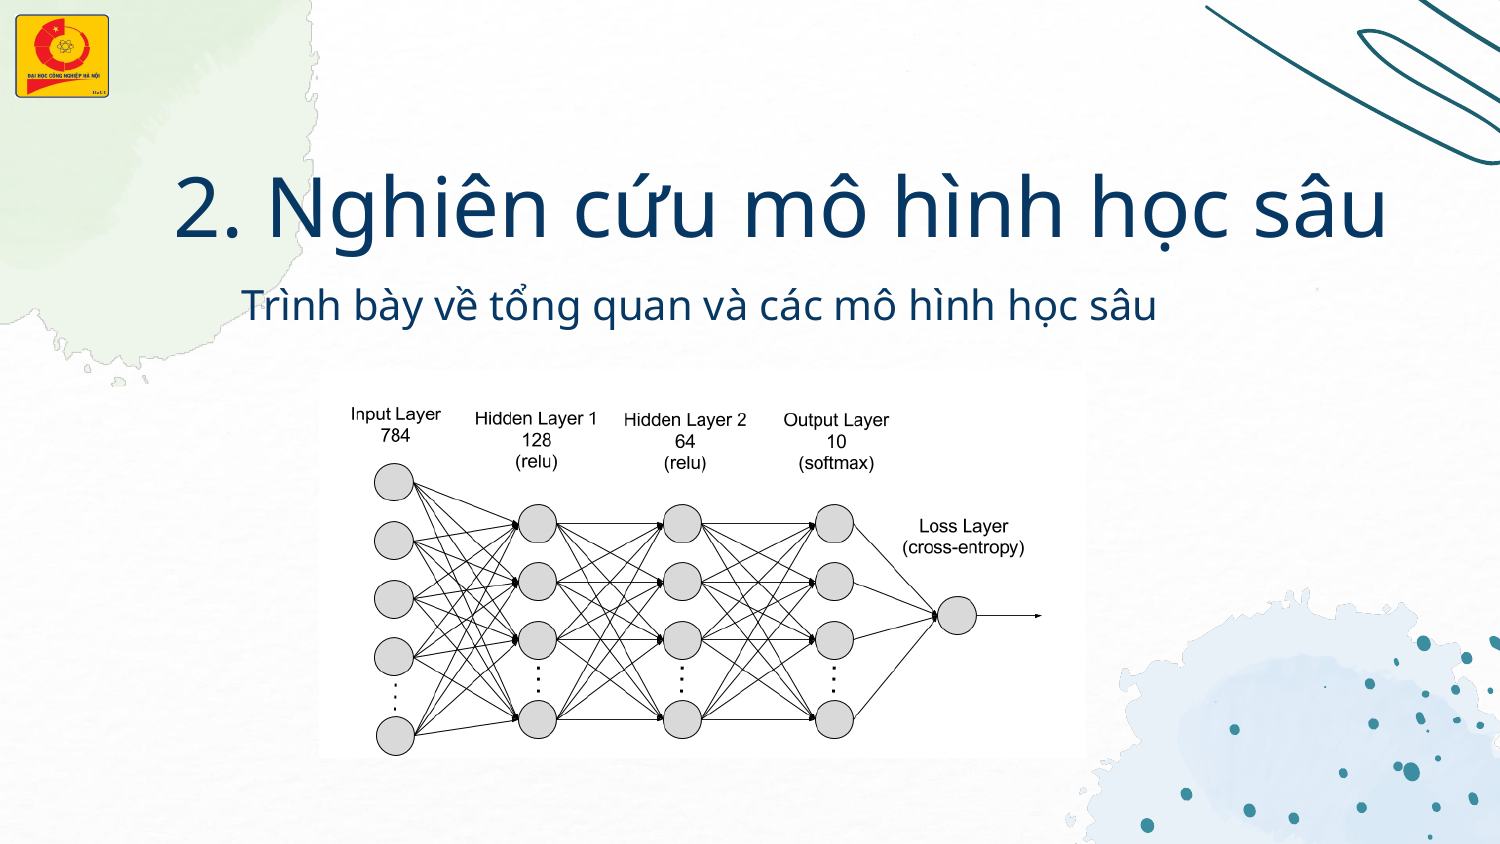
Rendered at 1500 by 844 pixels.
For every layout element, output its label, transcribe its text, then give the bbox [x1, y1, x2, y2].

picture [1428, 0, 1500, 46]
title 2. Nghiên cứu mô hình học sâu [15, 127, 1407, 282]
subtitle Trình bày về tổng quan và các mô hình học sâu [218, 247, 1174, 360]
picture [0, 0, 1500, 844]
picture [1363, 33, 1500, 128]
